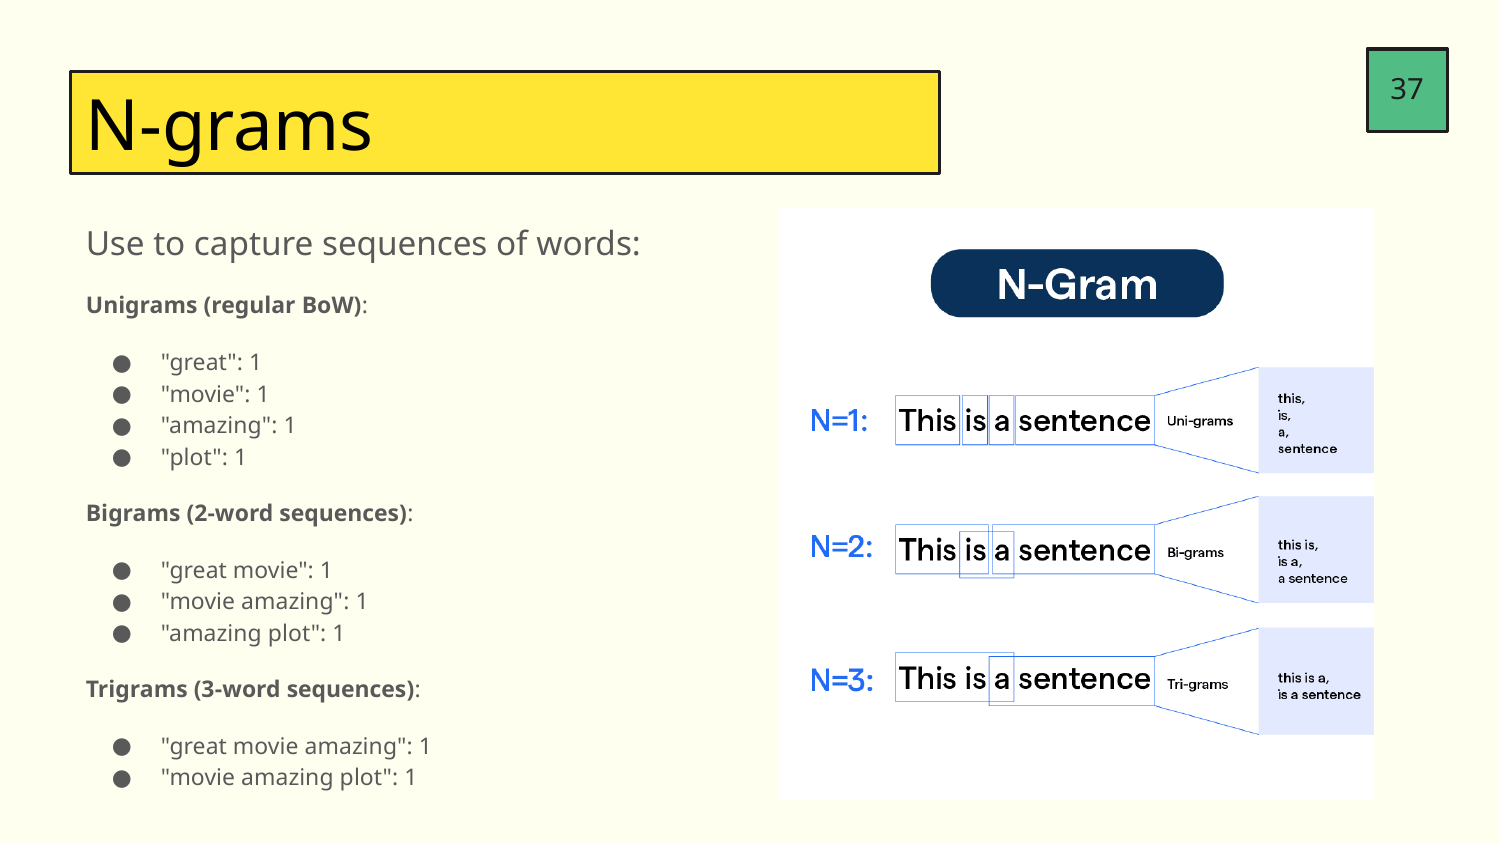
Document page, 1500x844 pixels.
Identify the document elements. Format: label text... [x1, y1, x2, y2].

picture [780, 206, 1374, 800]
text_box Use to capture sequences of words: Unigrams (regular BoW): "great": 1 "movie": 1 "amazing": 1 "plot": 1 Bigrams (2-word sequences): "great movie": 1 "movie amazing": 1 "amazing plot": 1 Trigrams (3-word sequences): "great movie amazing": 1 "movie amazing plot": 1 [70, 207, 1374, 844]
text_box N-grams [70, 71, 940, 174]
slide_number 37 [1367, 49, 1448, 132]
